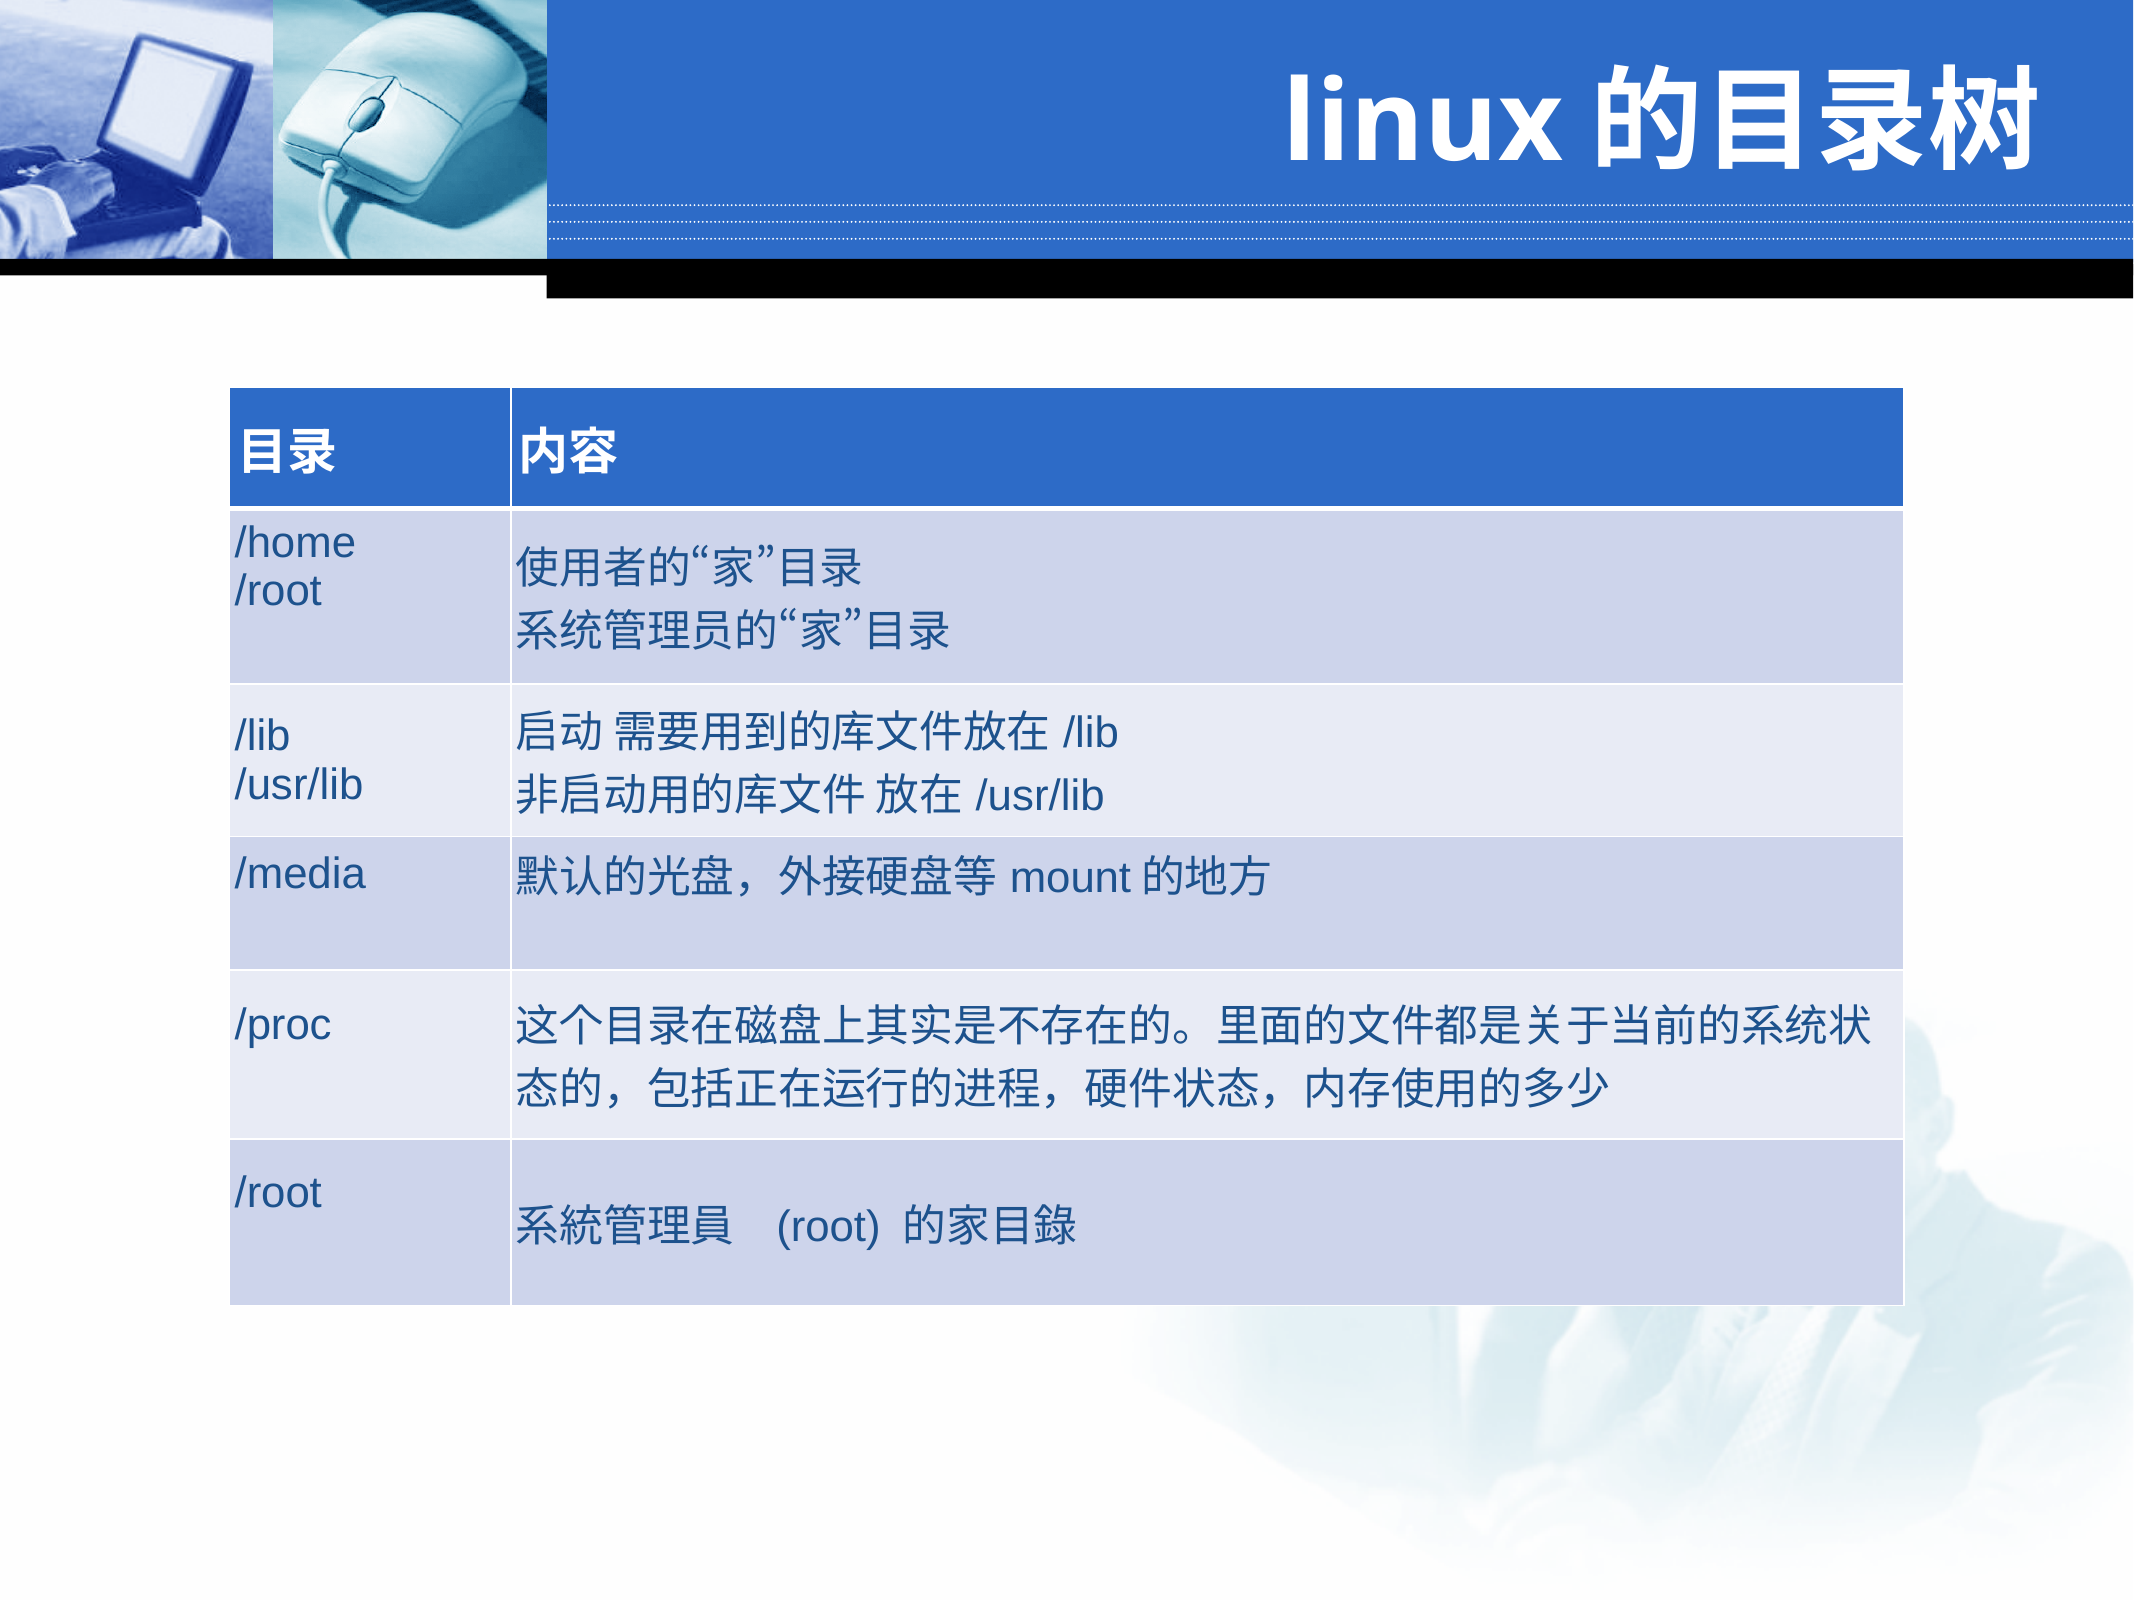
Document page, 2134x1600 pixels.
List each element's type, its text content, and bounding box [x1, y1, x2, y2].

picture [0, 276, 2134, 1600]
title linux的目录树 [586, 53, 2063, 178]
table_cell 启动 需要用到的库文件放在/lib 非启动用的库文件 放在/usr/lib [512, 685, 1903, 836]
table_cell 这个目录在磁盘上其实是不存在的。里面的文件都是关于当前的系统状态的，包括正在运行的进程，硬件状态，内存使用的多少 [512, 971, 1903, 1138]
table_cell /home /root [230, 511, 510, 683]
table_header 目录 [230, 388, 510, 506]
picture [0, 0, 547, 258]
table_cell /proc [230, 971, 510, 1138]
table_cell 默认的光盘，外接硬盘等mount的地方 [512, 837, 1903, 969]
table_cell /lib /usr/lib [230, 685, 510, 836]
table_header 内容 [512, 388, 1903, 506]
table_cell 使用者的“家”目录 系统管理员的“家”目录 [512, 511, 1903, 683]
table_cell /media [230, 837, 510, 969]
table_cell 系統管理員 (root) 的家目錄 [512, 1140, 1903, 1305]
table_cell /root [230, 1140, 510, 1305]
